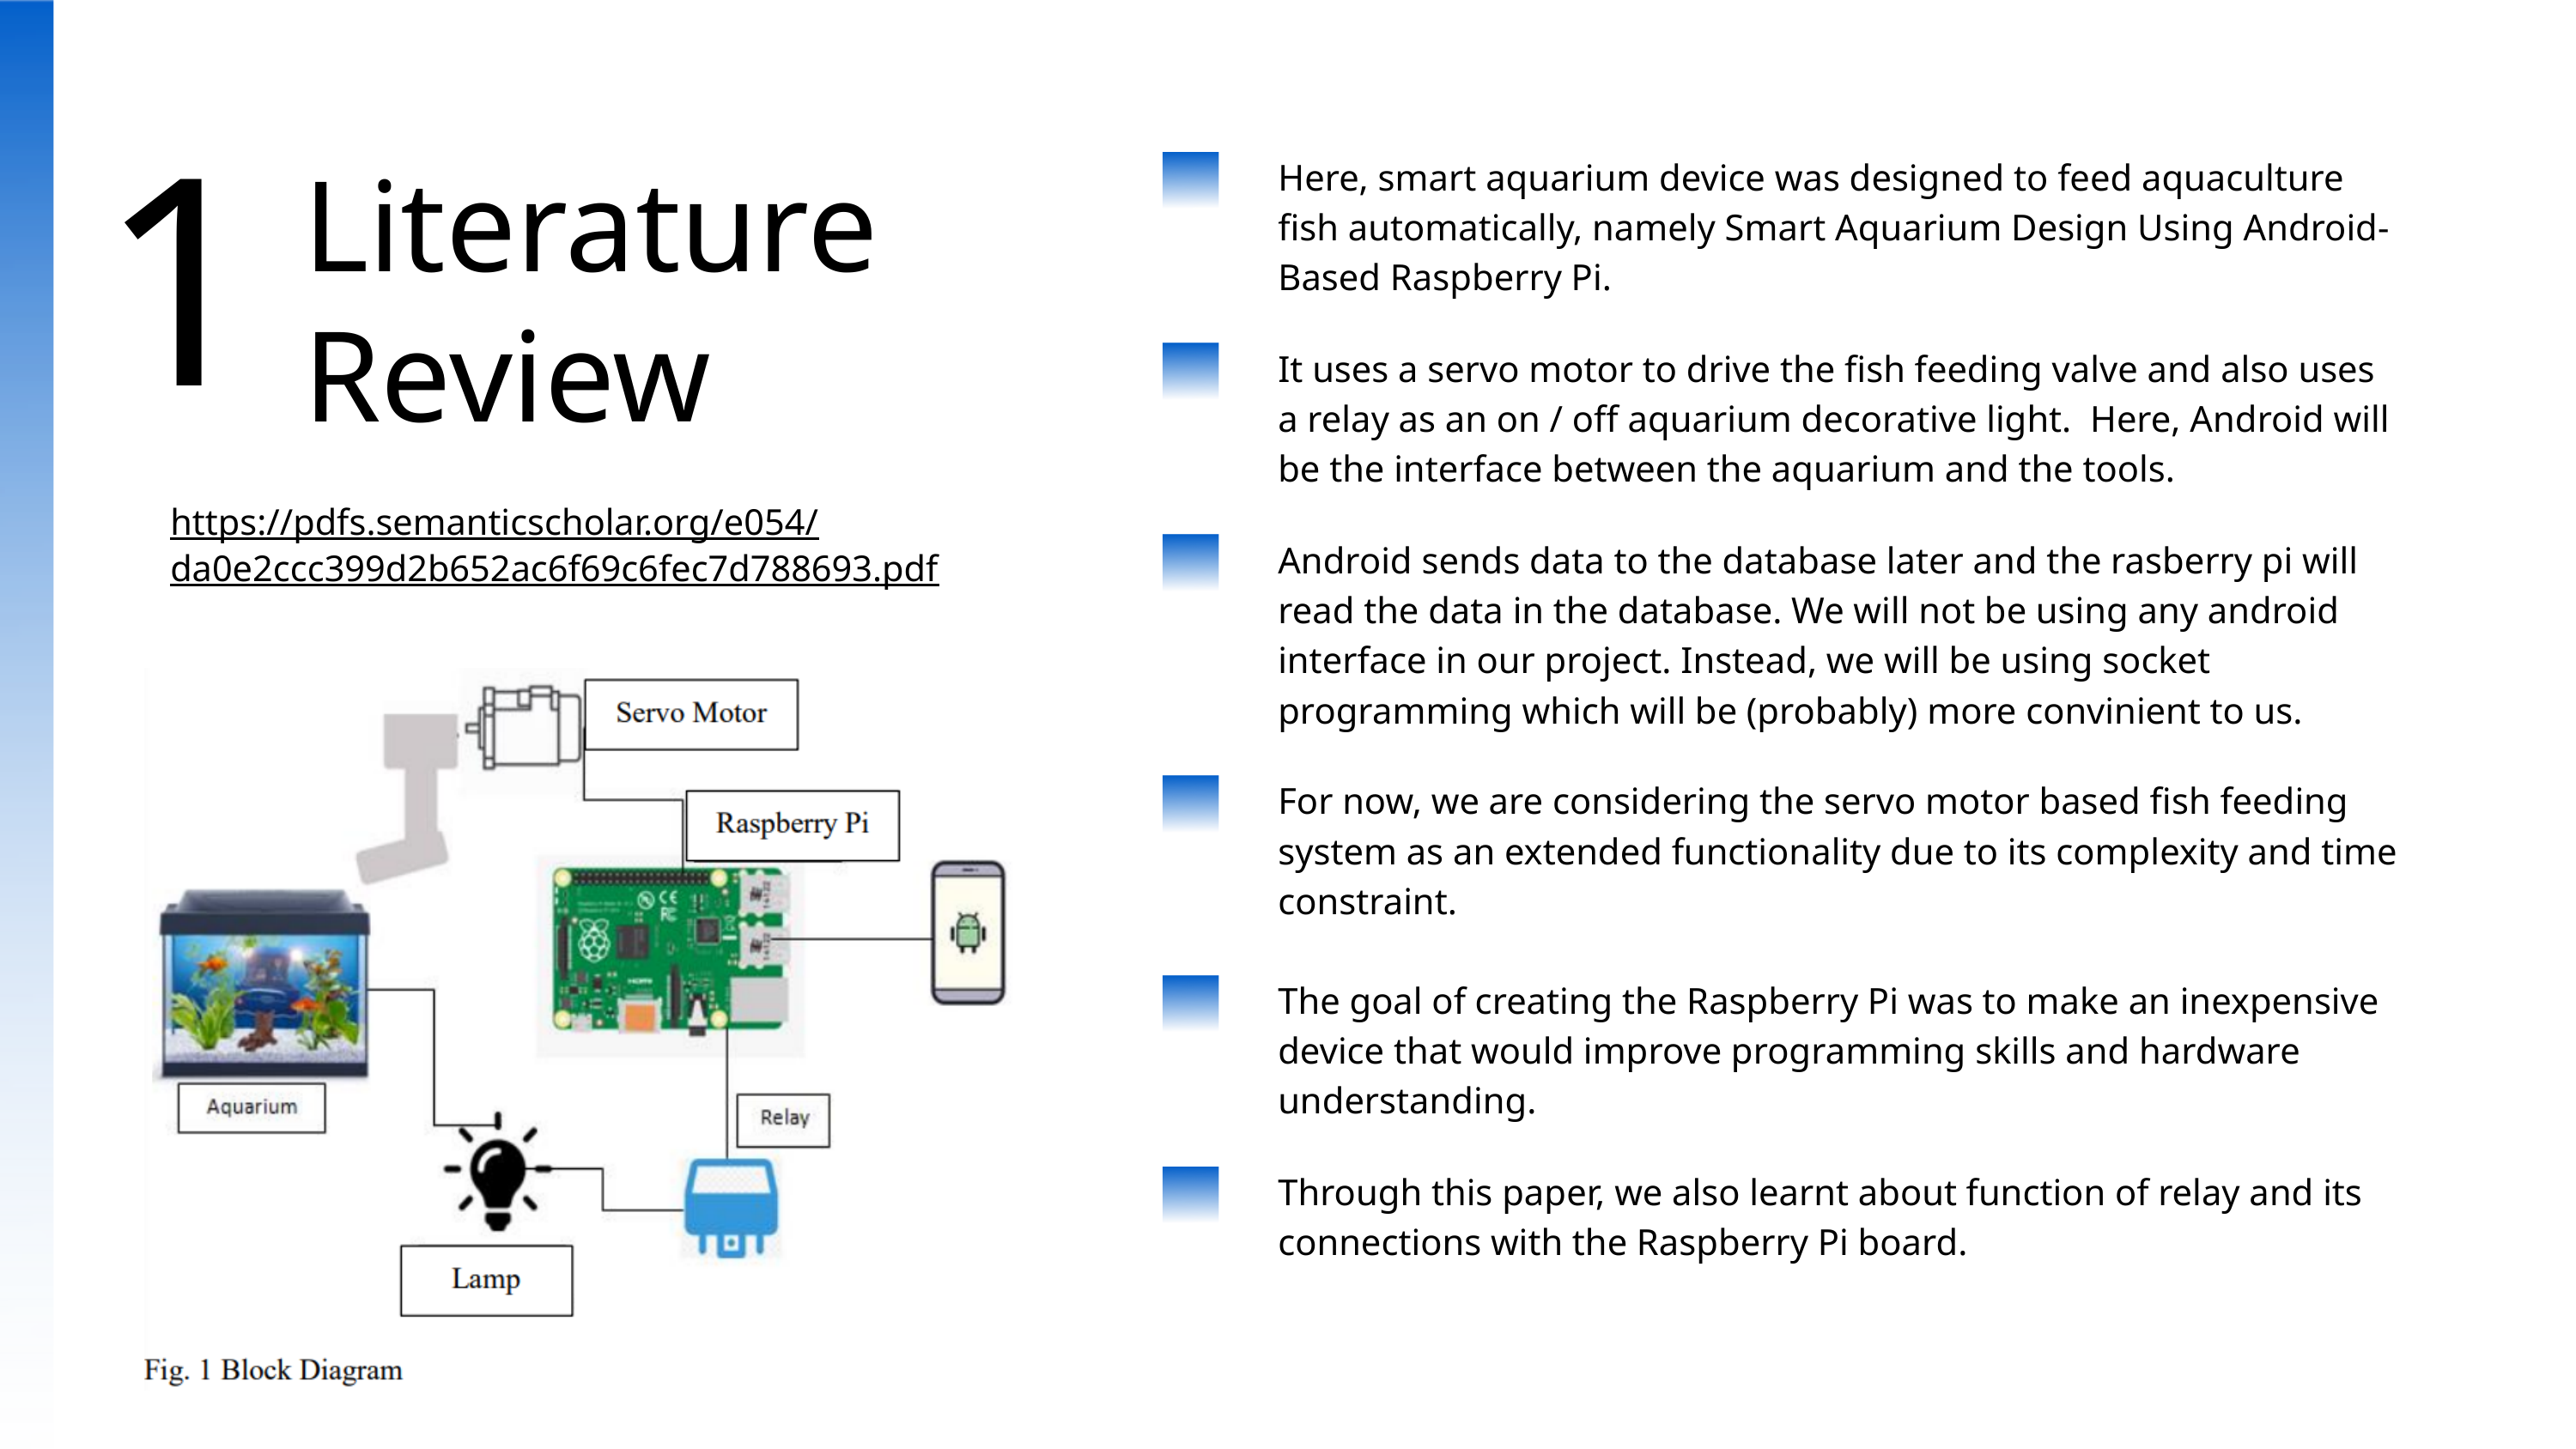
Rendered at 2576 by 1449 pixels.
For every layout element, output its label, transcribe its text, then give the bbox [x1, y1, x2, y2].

text_box 1 [99, 96, 241, 445]
text_box Literature Review [303, 146, 1016, 447]
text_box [1162, 151, 2398, 343]
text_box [1162, 534, 2398, 775]
text_box https://pdfs.semanticscholar.org/e054/da0e2ccc399d2b652ac6f69c6fec7d788693.pdf [170, 495, 950, 589]
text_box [1162, 775, 2398, 967]
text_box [1162, 343, 2398, 534]
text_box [1162, 1166, 2398, 1259]
picture [0, 2, 1042, 1449]
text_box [1162, 974, 2398, 1166]
